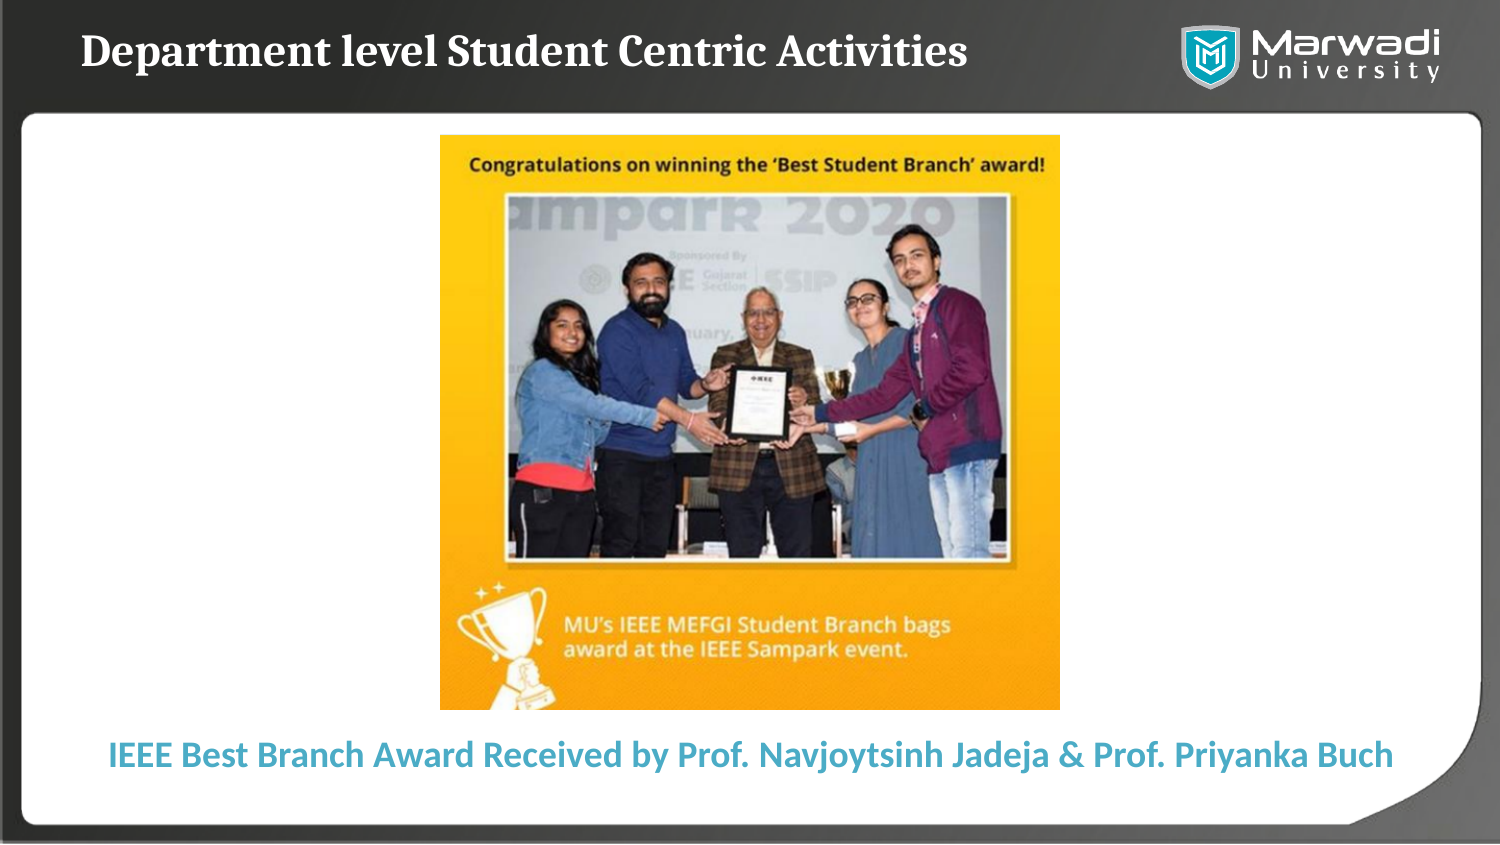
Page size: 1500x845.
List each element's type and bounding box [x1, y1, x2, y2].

picture [0, 0, 1500, 844]
text_box [1181, 25, 1241, 90]
